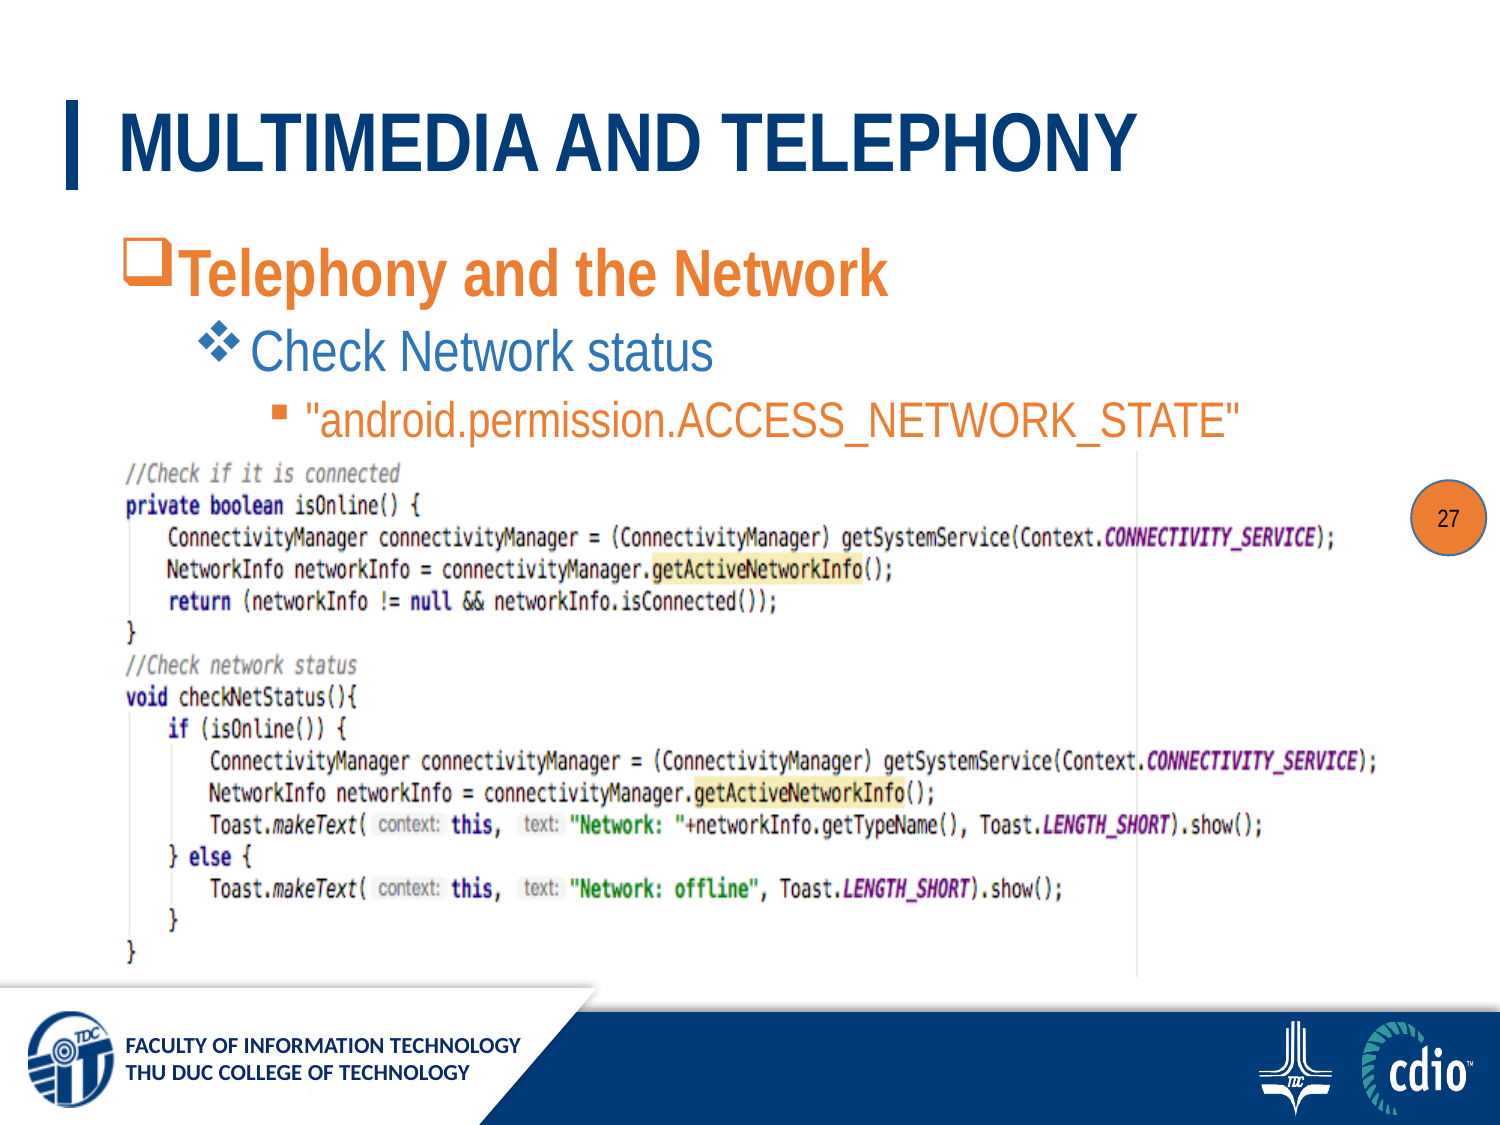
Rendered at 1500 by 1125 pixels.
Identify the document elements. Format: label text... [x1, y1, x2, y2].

picture [28, 1010, 388, 1108]
picture [1361, 1021, 1473, 1115]
picture [117, 451, 1383, 977]
picture [1259, 1021, 1332, 1117]
title MULTIMEDIA AND TELEPHONY [103, 57, 1397, 231]
list Telephony and the Network Check Network status "android.permission.ACCESS_NETWORK_STATE" [103, 231, 1397, 977]
